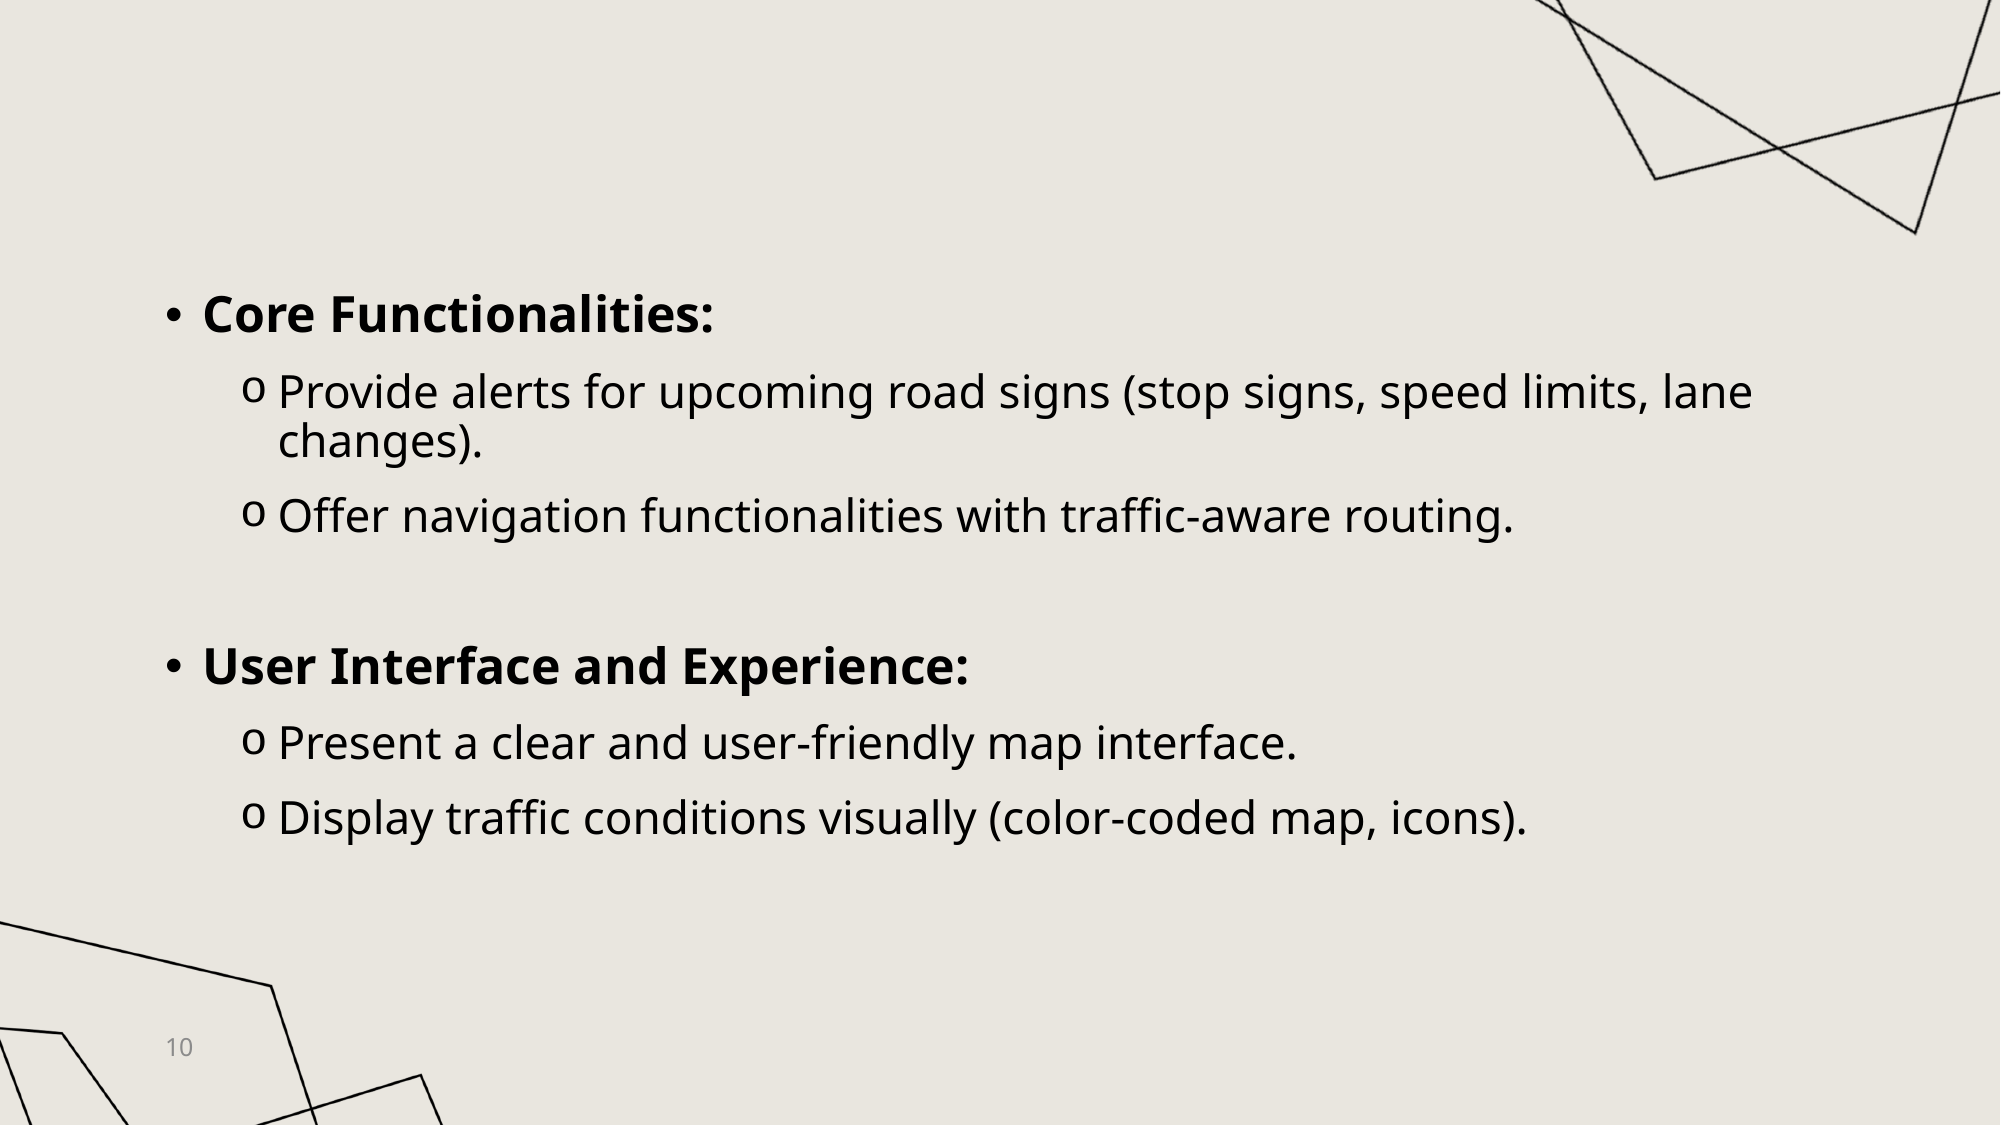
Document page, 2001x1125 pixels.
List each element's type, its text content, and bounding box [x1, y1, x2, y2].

picture [1509, 0, 2001, 249]
list Core Functionalities: Provide alerts for upcoming road signs (stop signs, speed limits, lane changes). Offer navigation functionalities with traffic-aware routing. User Interface and Experience: Present a clear and user-friendly map interface. Display traffic conditions visually (color-coded map, icons). [150, 282, 1849, 815]
slide_number 10 [150, 1024, 254, 1074]
picture [0, 900, 541, 1125]
